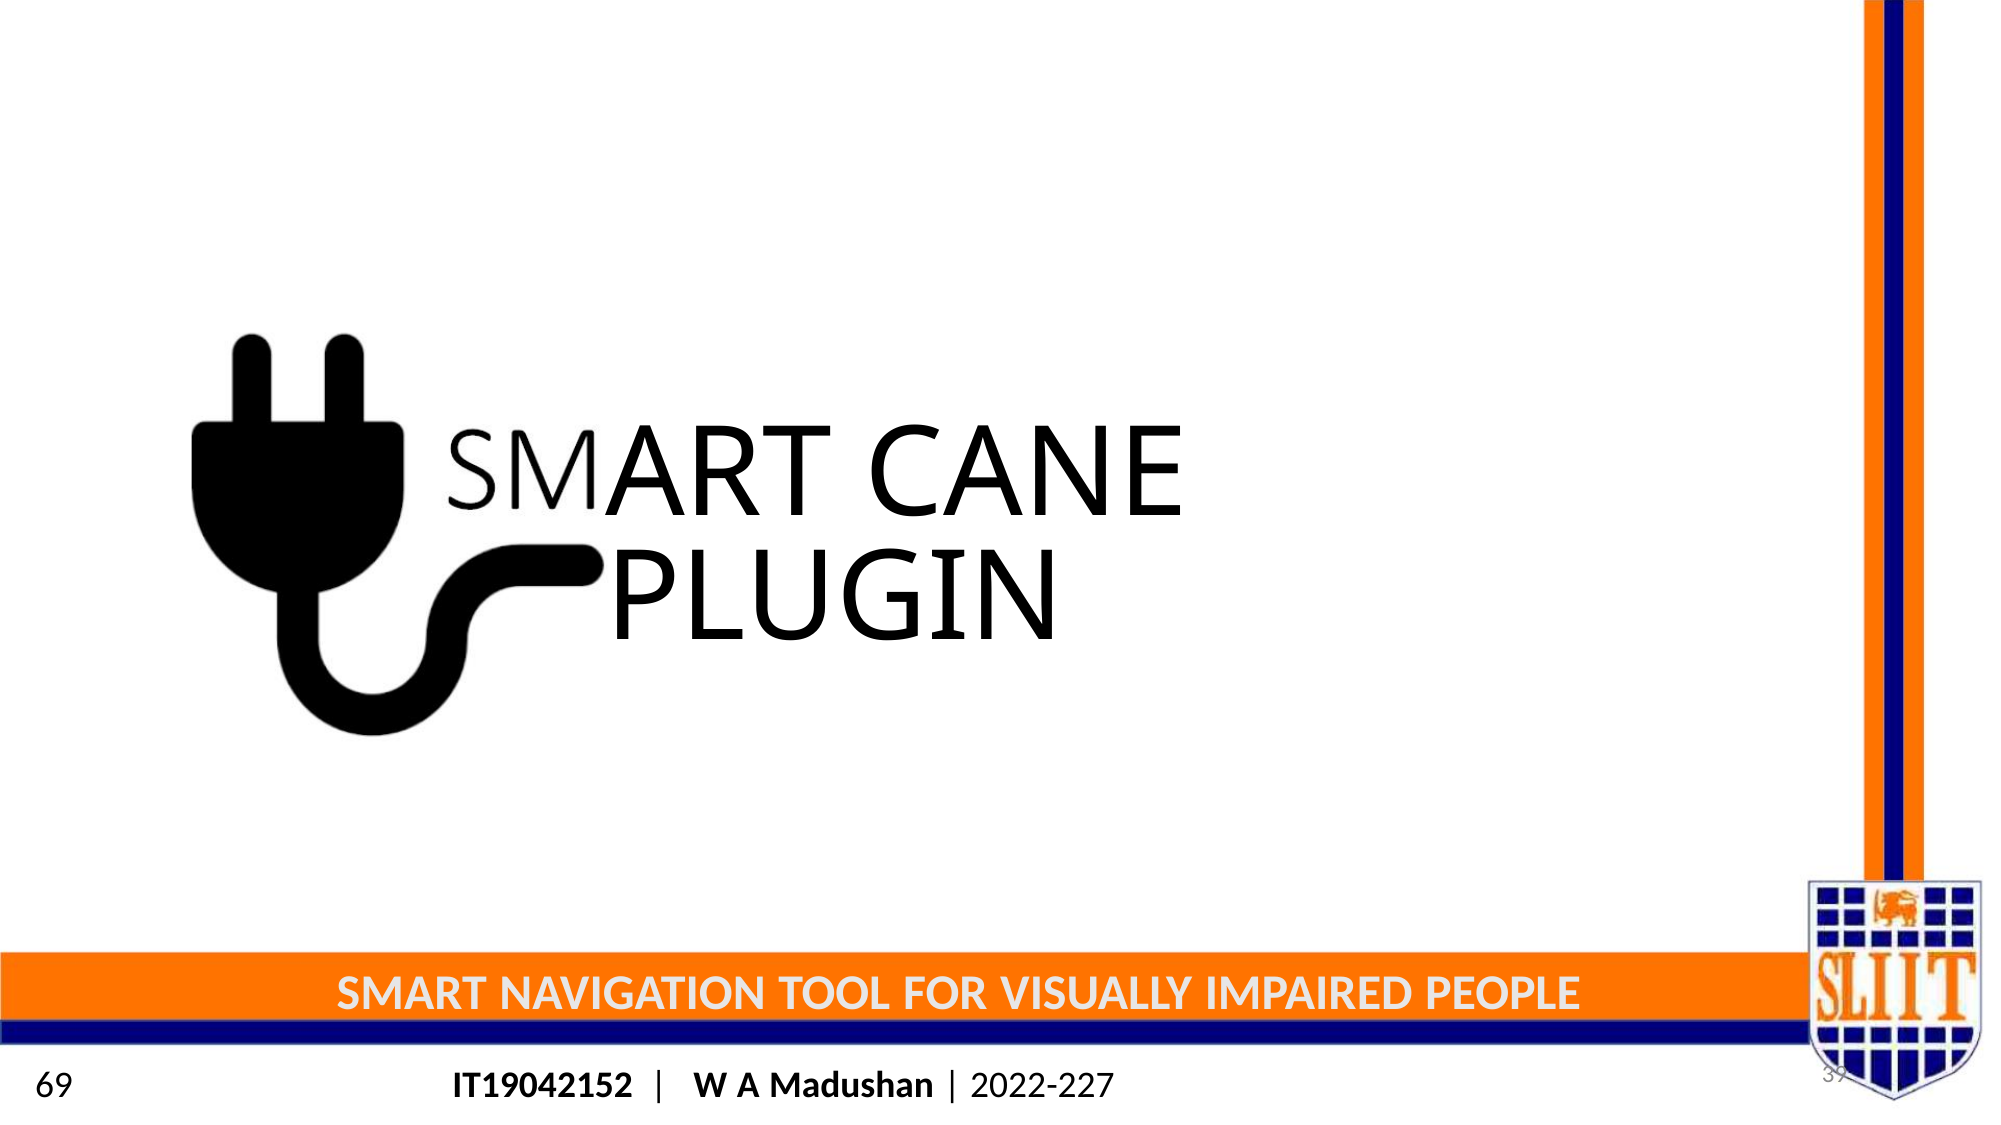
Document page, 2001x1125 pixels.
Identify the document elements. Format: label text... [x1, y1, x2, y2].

text_box ART CANE PLUGIN [604, 414, 1546, 665]
text_box SMART NAVIGATION TOOL FOR VISUALLY IMPAIRED PEOPLE [336, 969, 1617, 1020]
text_box 69 [35, 1067, 98, 1106]
text_box [0, 0, 2000, 1125]
text_box 39 [1821, 1062, 1873, 1088]
text_box IT19042152 | W A Madushan | 2022-227 [452, 1067, 1136, 1106]
